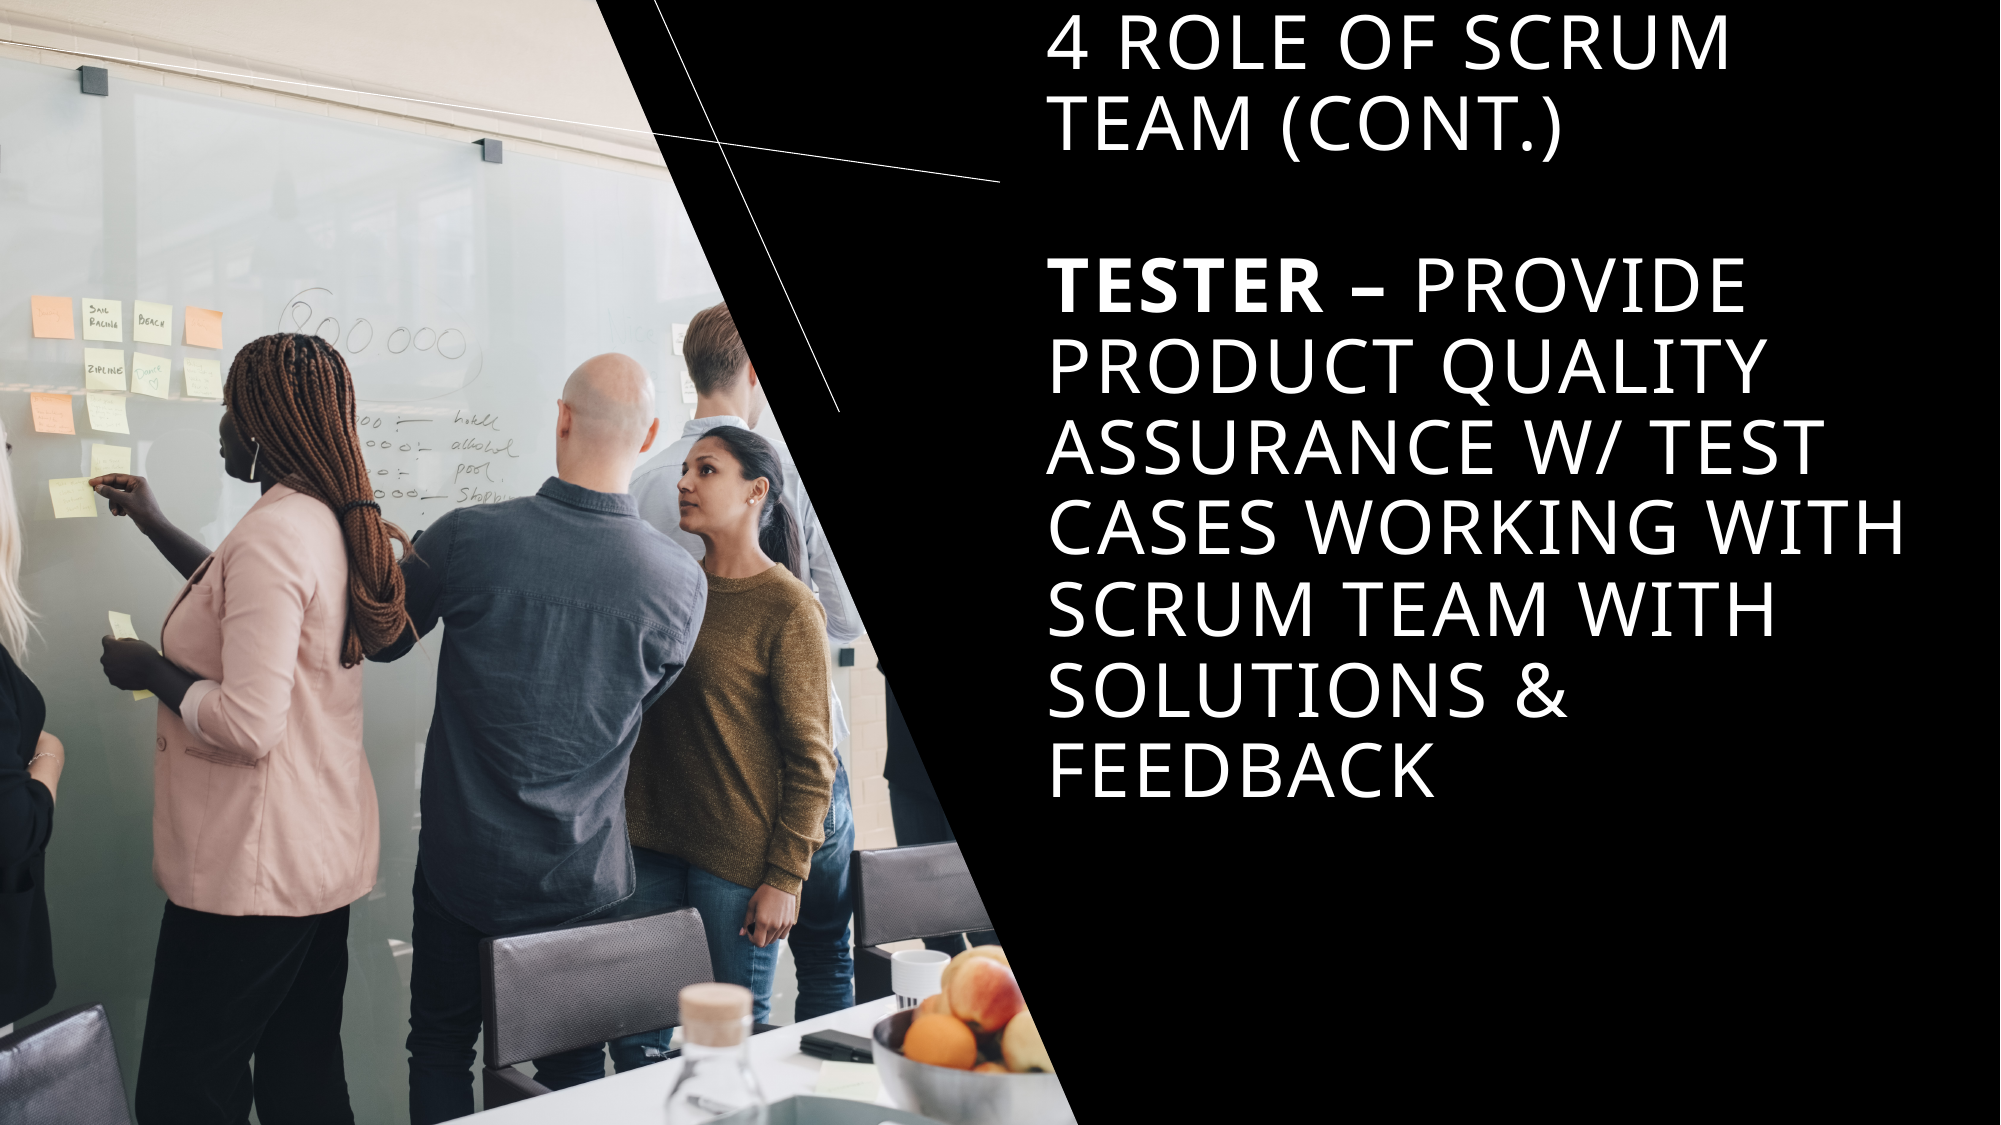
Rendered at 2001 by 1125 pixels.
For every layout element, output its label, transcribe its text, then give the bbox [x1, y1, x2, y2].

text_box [0, 41, 1000, 183]
picture [0, 0, 1079, 1125]
title 4 Role of Scrum Team (cont.) tester – Provide product Quality Assurance w/ Test cases working with Scrum team with solutions & feedback [1079, 0, 1935, 1074]
